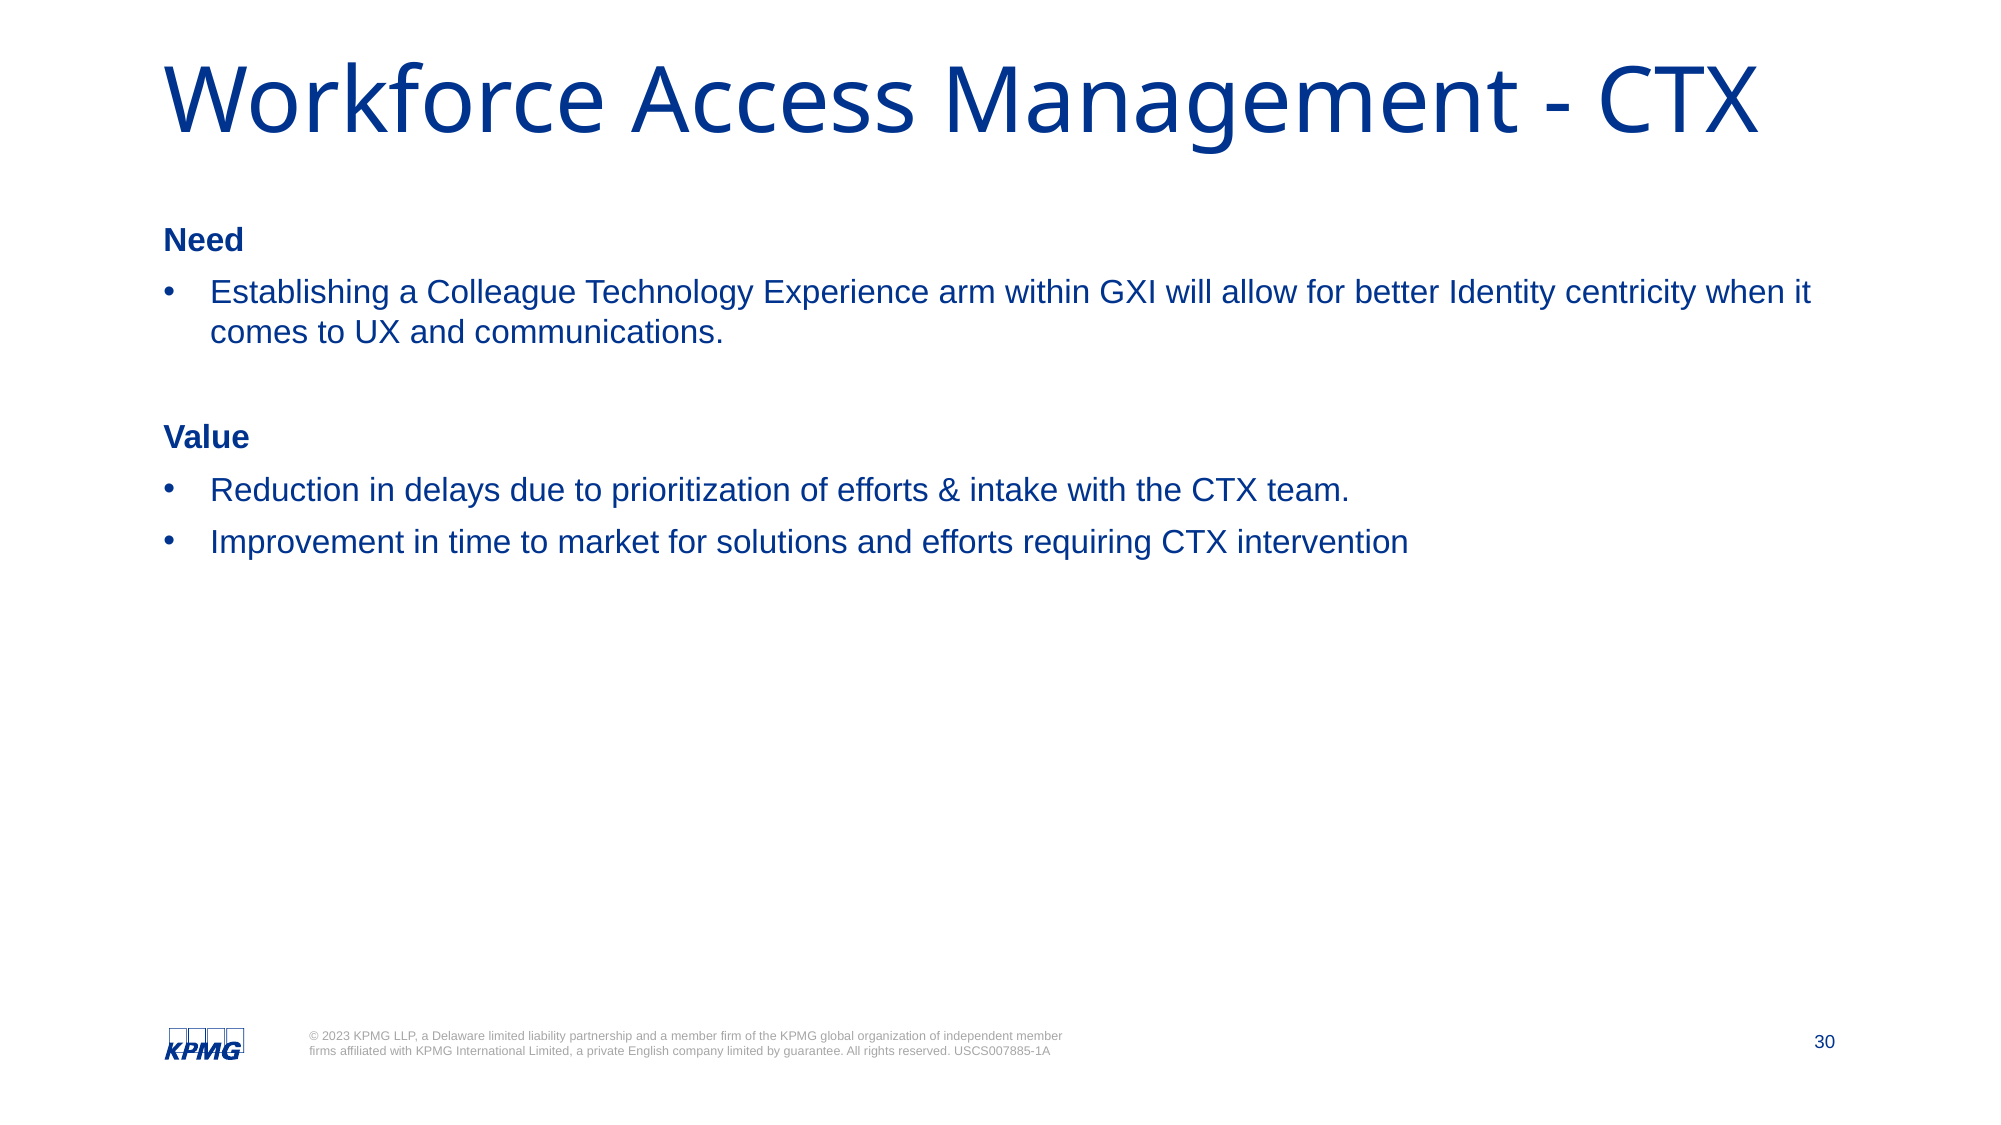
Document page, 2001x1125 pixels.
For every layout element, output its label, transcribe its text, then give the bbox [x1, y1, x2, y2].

list Need Establishing a Colleague Technology Experience arm within GXI will allow for better Identity centricity when it comes to UX and communications. Value Reduction in delays due to prioritization of efforts & intake with the CTX team. Improvement in time to market for solutions and efforts requiring CTX intervention [163, 218, 1838, 965]
title Workforce Access Management - CTX [163, 70, 1838, 159]
